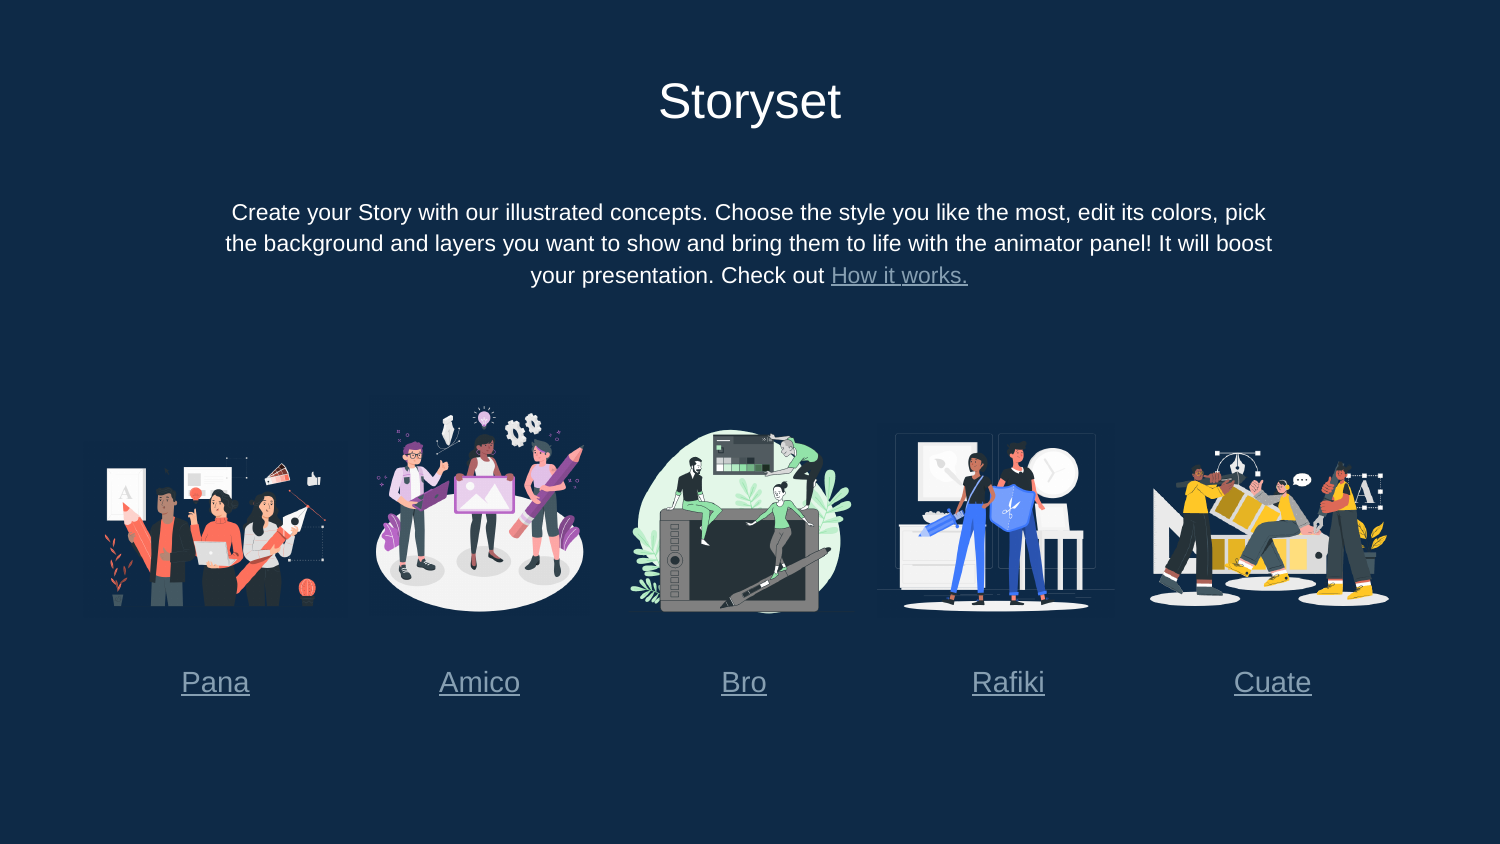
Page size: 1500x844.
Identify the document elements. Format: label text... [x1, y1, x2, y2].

text_box Amico [375, 652, 585, 705]
picture [1121, 413, 1417, 622]
text_box Cuate [1168, 652, 1377, 705]
picture [876, 423, 1115, 618]
text_box Bro [639, 652, 849, 705]
text_box Pana [111, 652, 320, 705]
picture [369, 395, 590, 616]
picture [83, 440, 348, 618]
text_box Create your Story with our illustrated concepts. Choose the style you like the most, edit its colors, pick the background and layers you want to show and bring them to life with the animator panel! It will boost your presentation. Check out How it works. [205, 178, 1294, 318]
text_box Rafiki [904, 652, 1113, 705]
picture [618, 415, 857, 623]
title Storyset [171, 53, 1328, 133]
